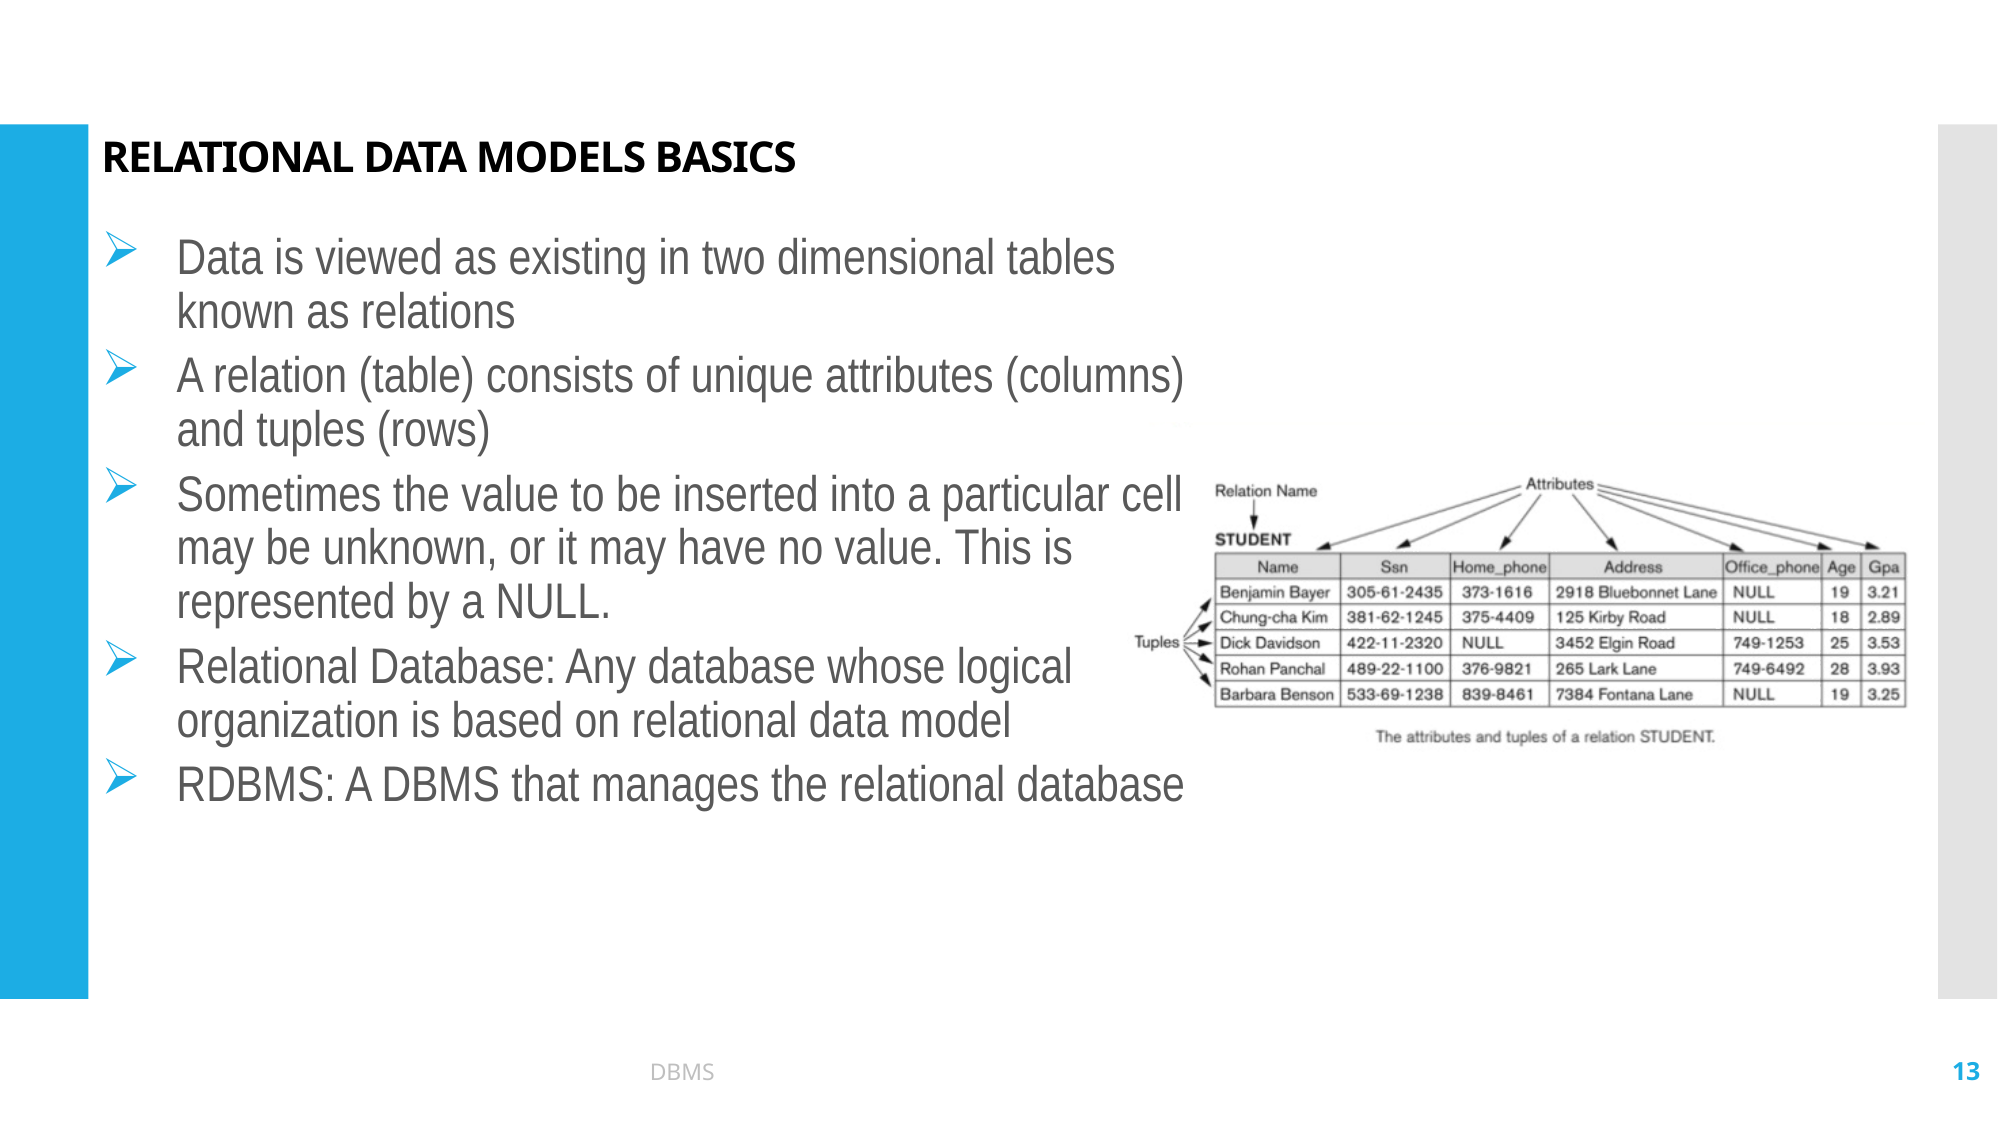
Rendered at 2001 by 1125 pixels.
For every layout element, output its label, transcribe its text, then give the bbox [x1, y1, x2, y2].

picture [1127, 422, 1925, 802]
footer DBMS [634, 1042, 1605, 1103]
list Data is viewed as existing in two dimensional tables known as relations A relation (table) consists of unique attributes (columns) and tuples (rows) Sometimes the value to be inserted into a particular cell may be unknown, or it may have no value. This is represented by a NULL. Relational Database: Any database whose logical organization is based on relational data model RDBMS: A DBMS that manages the relational database [86, 223, 1202, 1000]
slide_number 13 [1744, 1042, 1996, 1103]
title RELATIONAL DATA MODELS BASICS [86, 128, 1653, 189]
